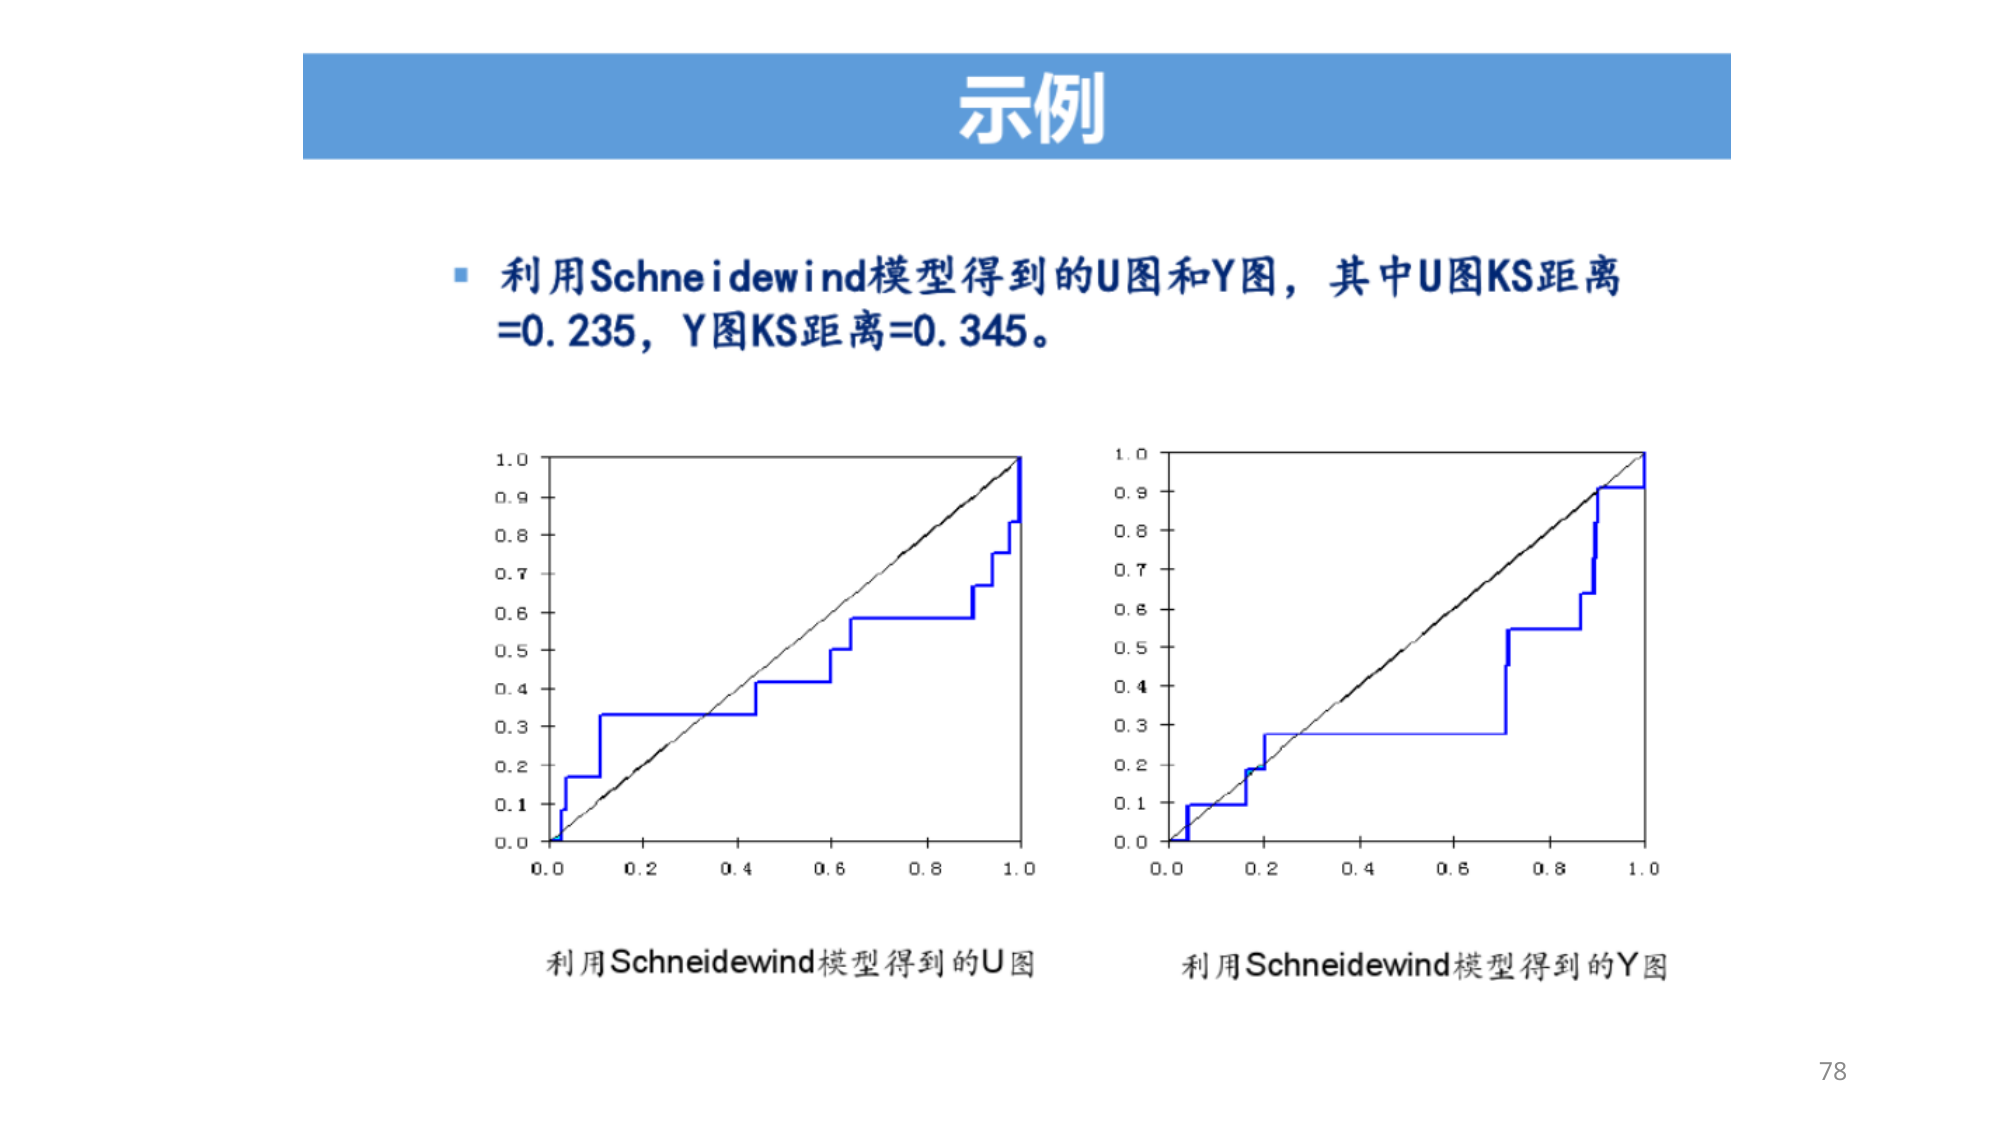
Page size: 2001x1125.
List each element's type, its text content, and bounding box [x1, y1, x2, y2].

slide_number 78 [1412, 1042, 1863, 1103]
picture [303, 42, 1731, 988]
